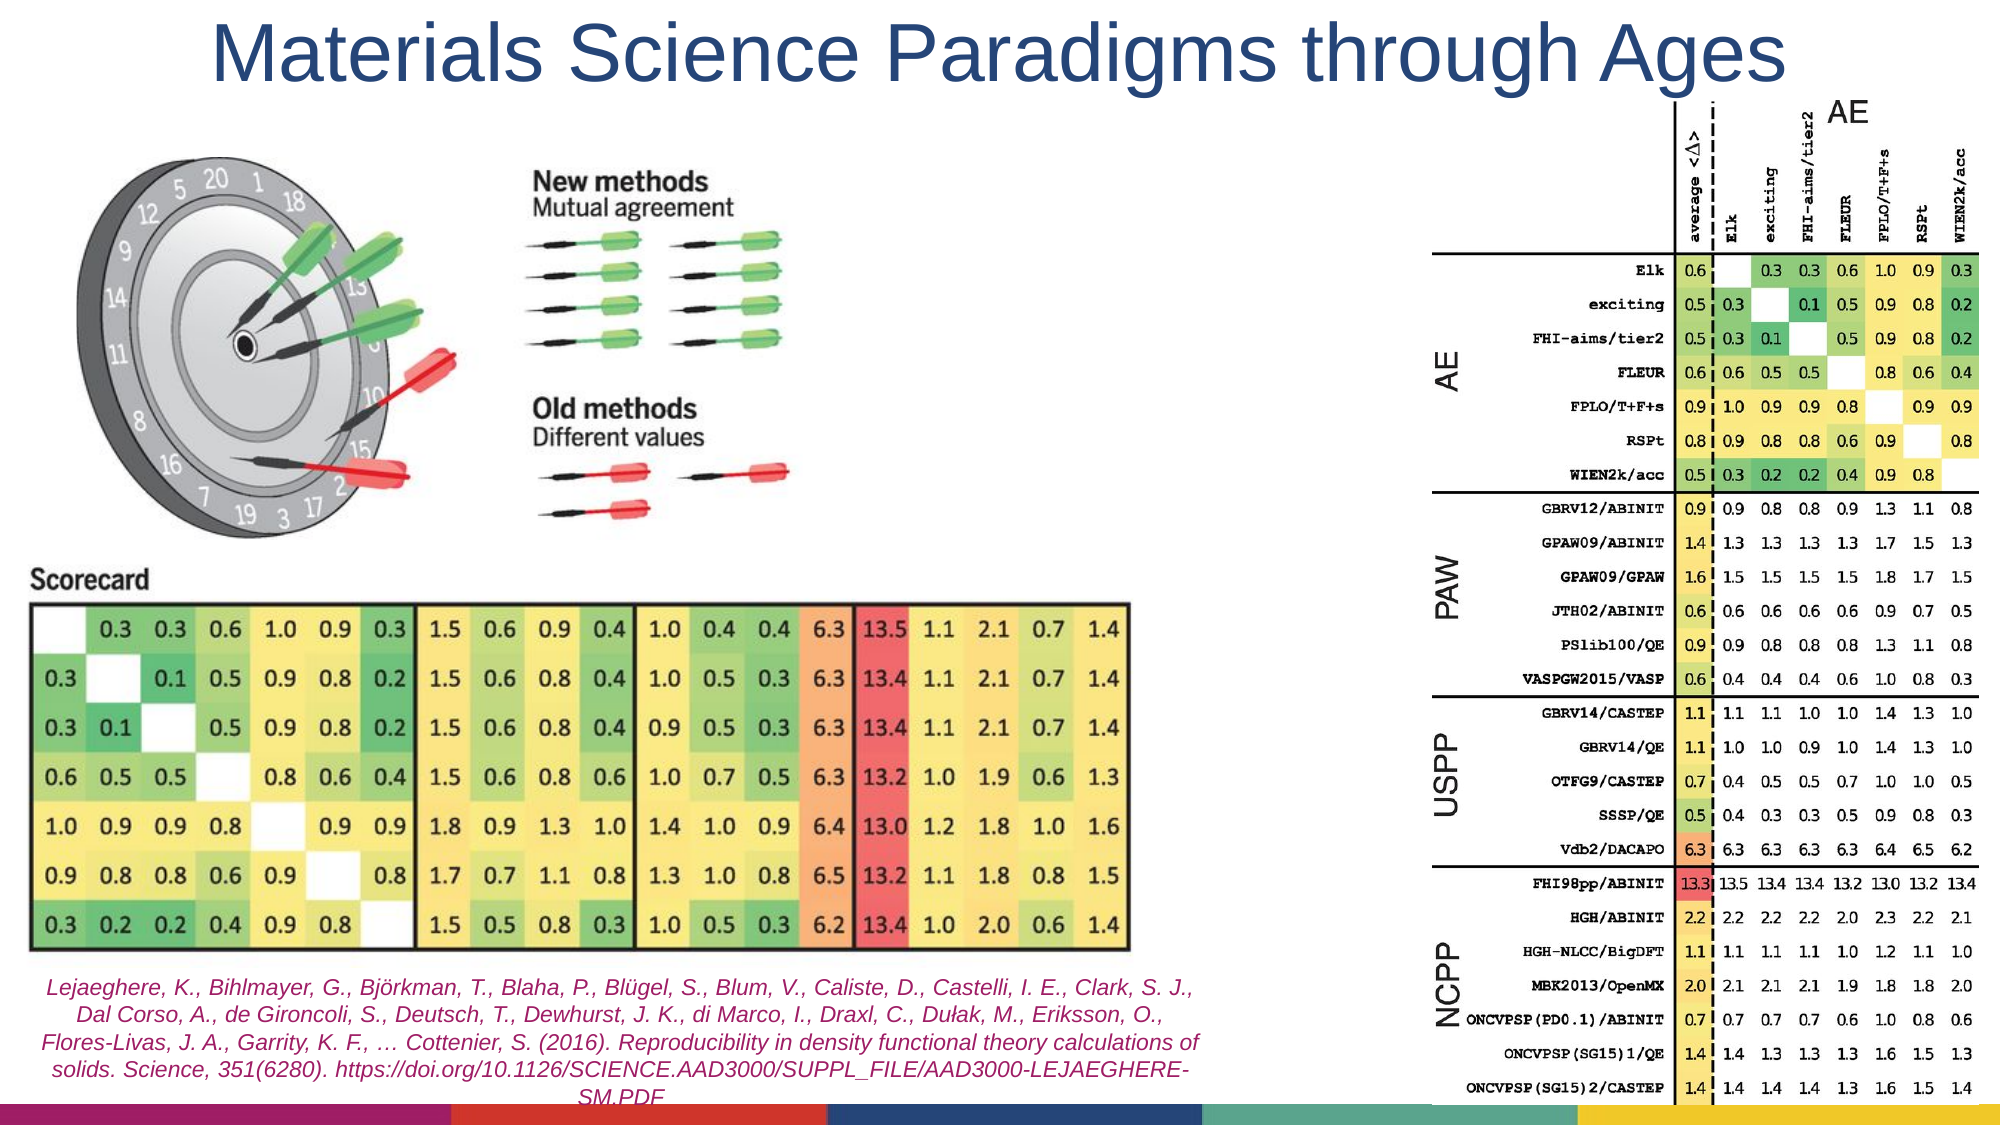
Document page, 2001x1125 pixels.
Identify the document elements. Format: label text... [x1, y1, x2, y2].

picture [0, 100, 2000, 1125]
text_box Lejaeghere, K., Bihlmayer, G., Björkman, T., Blaha, P., Blügel, S., Blum, V., Caliste, D., Castelli, I. E., Clark, S. J., Dal Corso, A., de Gironcoli, S., Deutsch, T., Dewhurst, J. K., di Marco, I., Draxl, C., Dułak, M., Eriksson, O., Flores-Livas, J. A., Garrity, K. F., … Cottenier, S. (2016). Reproducibility in density functional theory calculations of solids. Science, 351(6280). https://doi.org/10.1126/SCIENCE.AAD3000/SUPPL_FILE/AAD3000-LEJAEGHERE-SM.PDF [25, 964, 1216, 1103]
picture [21, 552, 1134, 969]
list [76, 156, 803, 540]
title Materials Science Paradigms through Ages [38, 2, 1962, 107]
